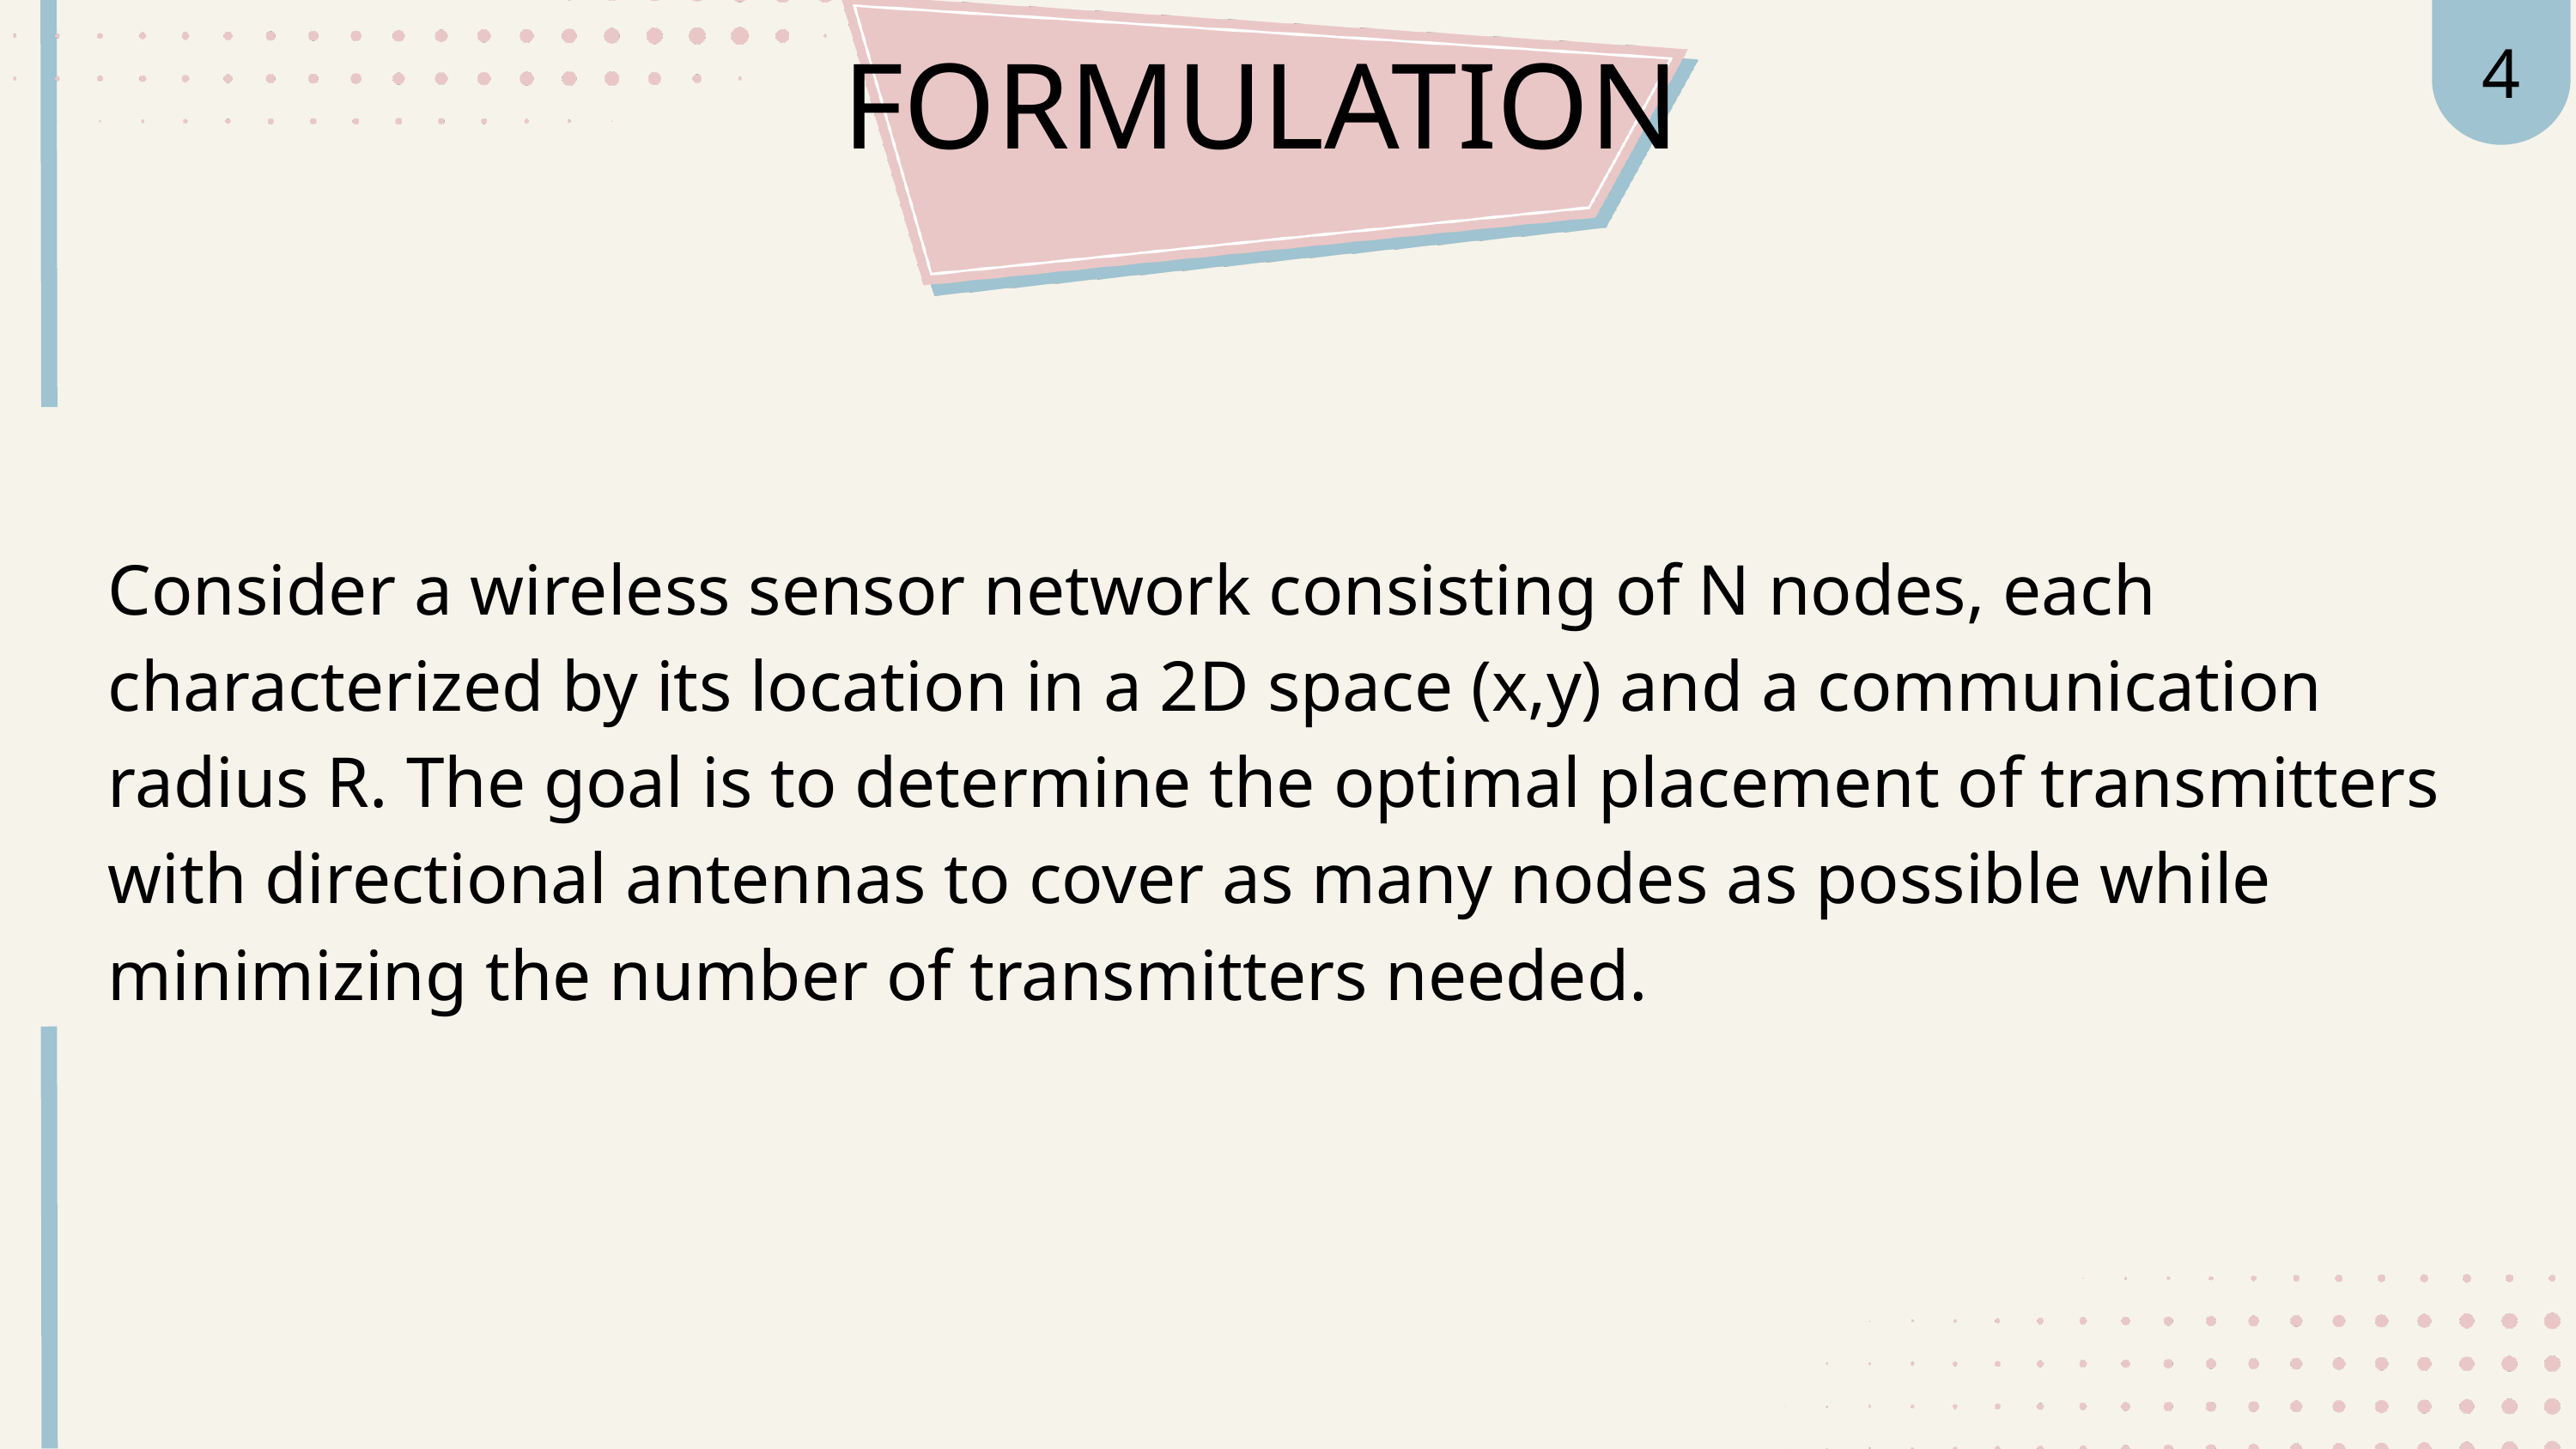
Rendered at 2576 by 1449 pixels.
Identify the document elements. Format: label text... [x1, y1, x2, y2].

text_box [0, 0, 875, 125]
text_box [2426, 0, 2576, 145]
text_box FORMULATION [539, 6, 1984, 173]
text_box [875, 0, 1698, 6]
text_box Consider a wireless sensor network consisting of N nodes, each characterized by its location in a 2D space (x,y) and a communication radius R. The goal is to determine the optimal placement of transmitters with directional antennas to cover as many nodes as possible while minimizing the number of transmitters needed. [107, 435, 2466, 1015]
text_box [840, 173, 1698, 297]
text_box [1741, 1274, 2576, 1449]
